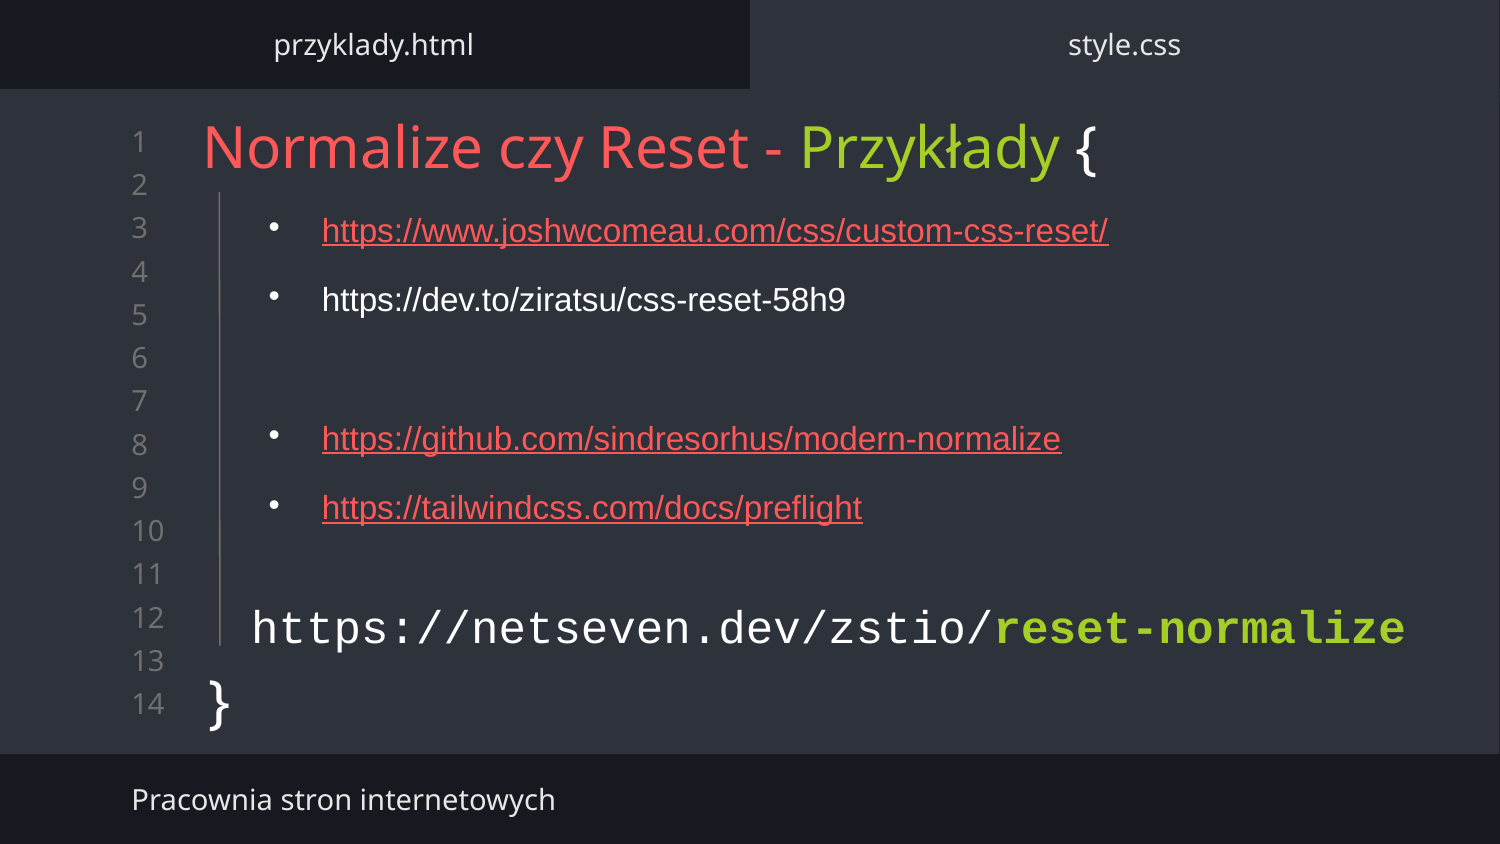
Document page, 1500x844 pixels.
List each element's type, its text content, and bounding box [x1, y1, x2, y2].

text_box https://netseven.dev/zstio/reset-normalize [261, 590, 1464, 661]
subtitle Pracownia stron internetowych [116, 770, 915, 829]
subtitle przyklady.html [0, 15, 749, 74]
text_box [177, 191, 261, 750]
title Normalize czy Reset - Przykłady { [187, 95, 1477, 184]
text_box https://www.joshwcomeau.com/css/custom-css-reset/ https://dev.to/ziratsu/css-reset-58h9 https://github.com/sindresorhus/modern-normalize https://tailwindcss.com/docs/preflight [261, 203, 1379, 532]
subtitle style.css [750, 15, 1500, 74]
